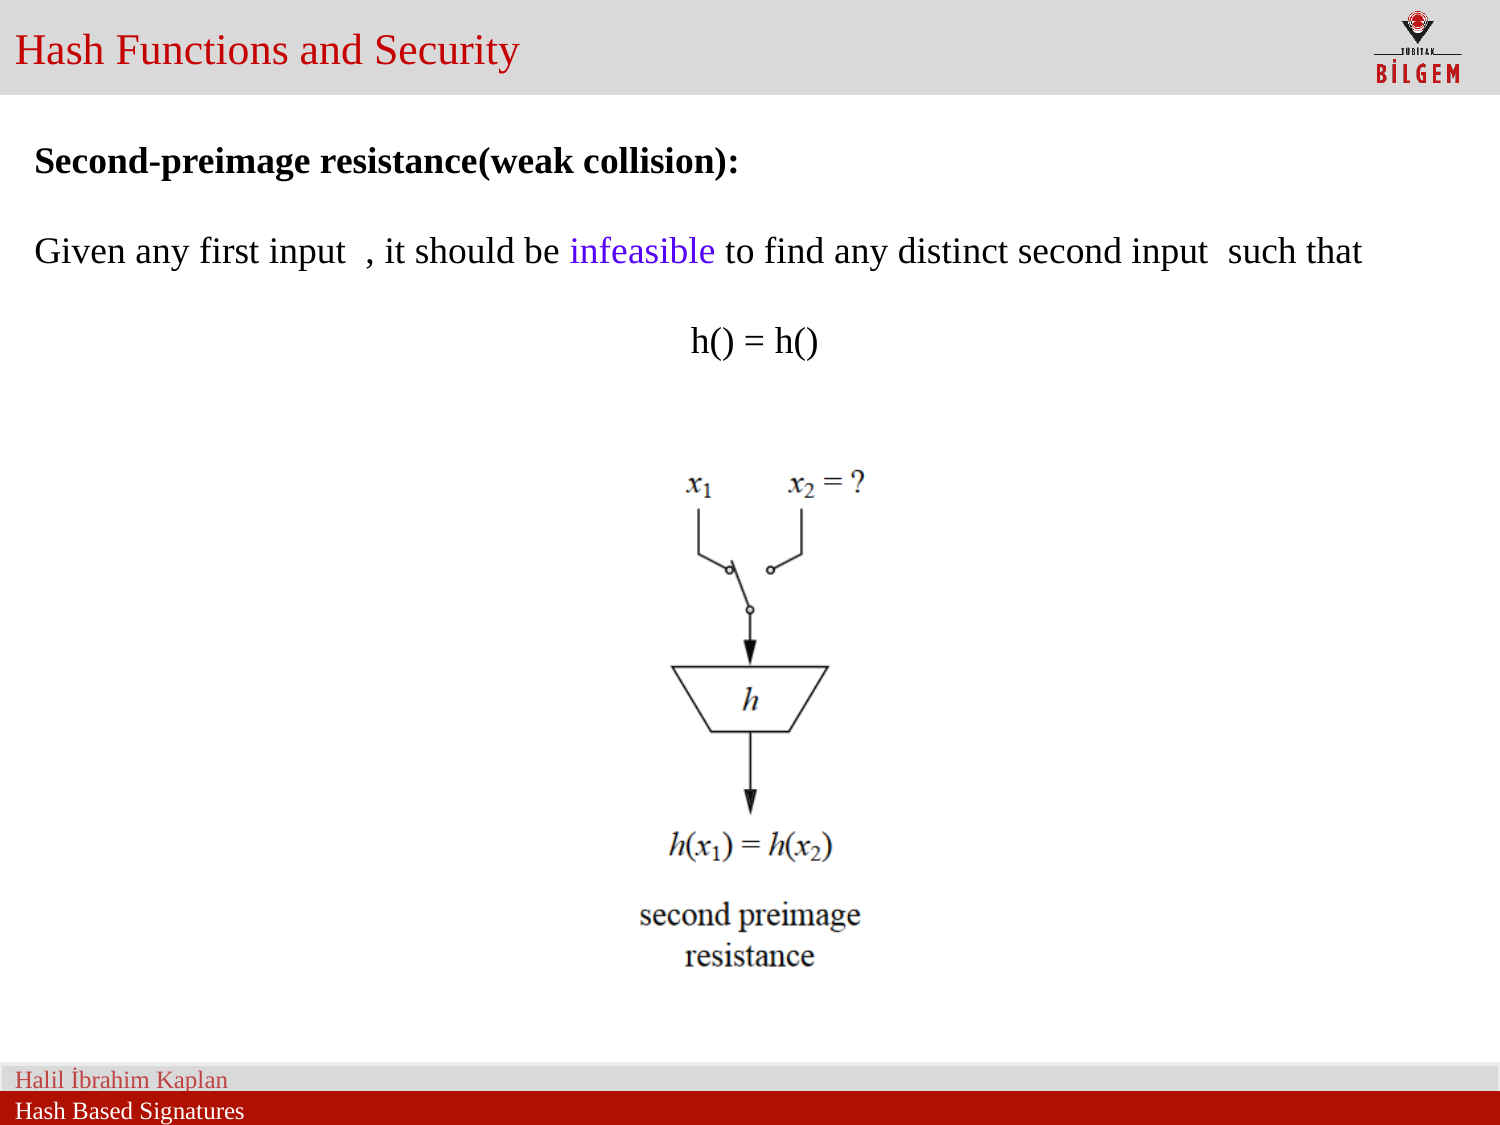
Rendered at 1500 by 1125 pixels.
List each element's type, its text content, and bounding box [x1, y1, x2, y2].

picture [570, 436, 930, 980]
text_box Hash Based Signatures [0, 1091, 1500, 1125]
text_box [0, 0, 1500, 98]
text_box Halil İbrahim Kaplan [0, 1062, 1500, 1091]
